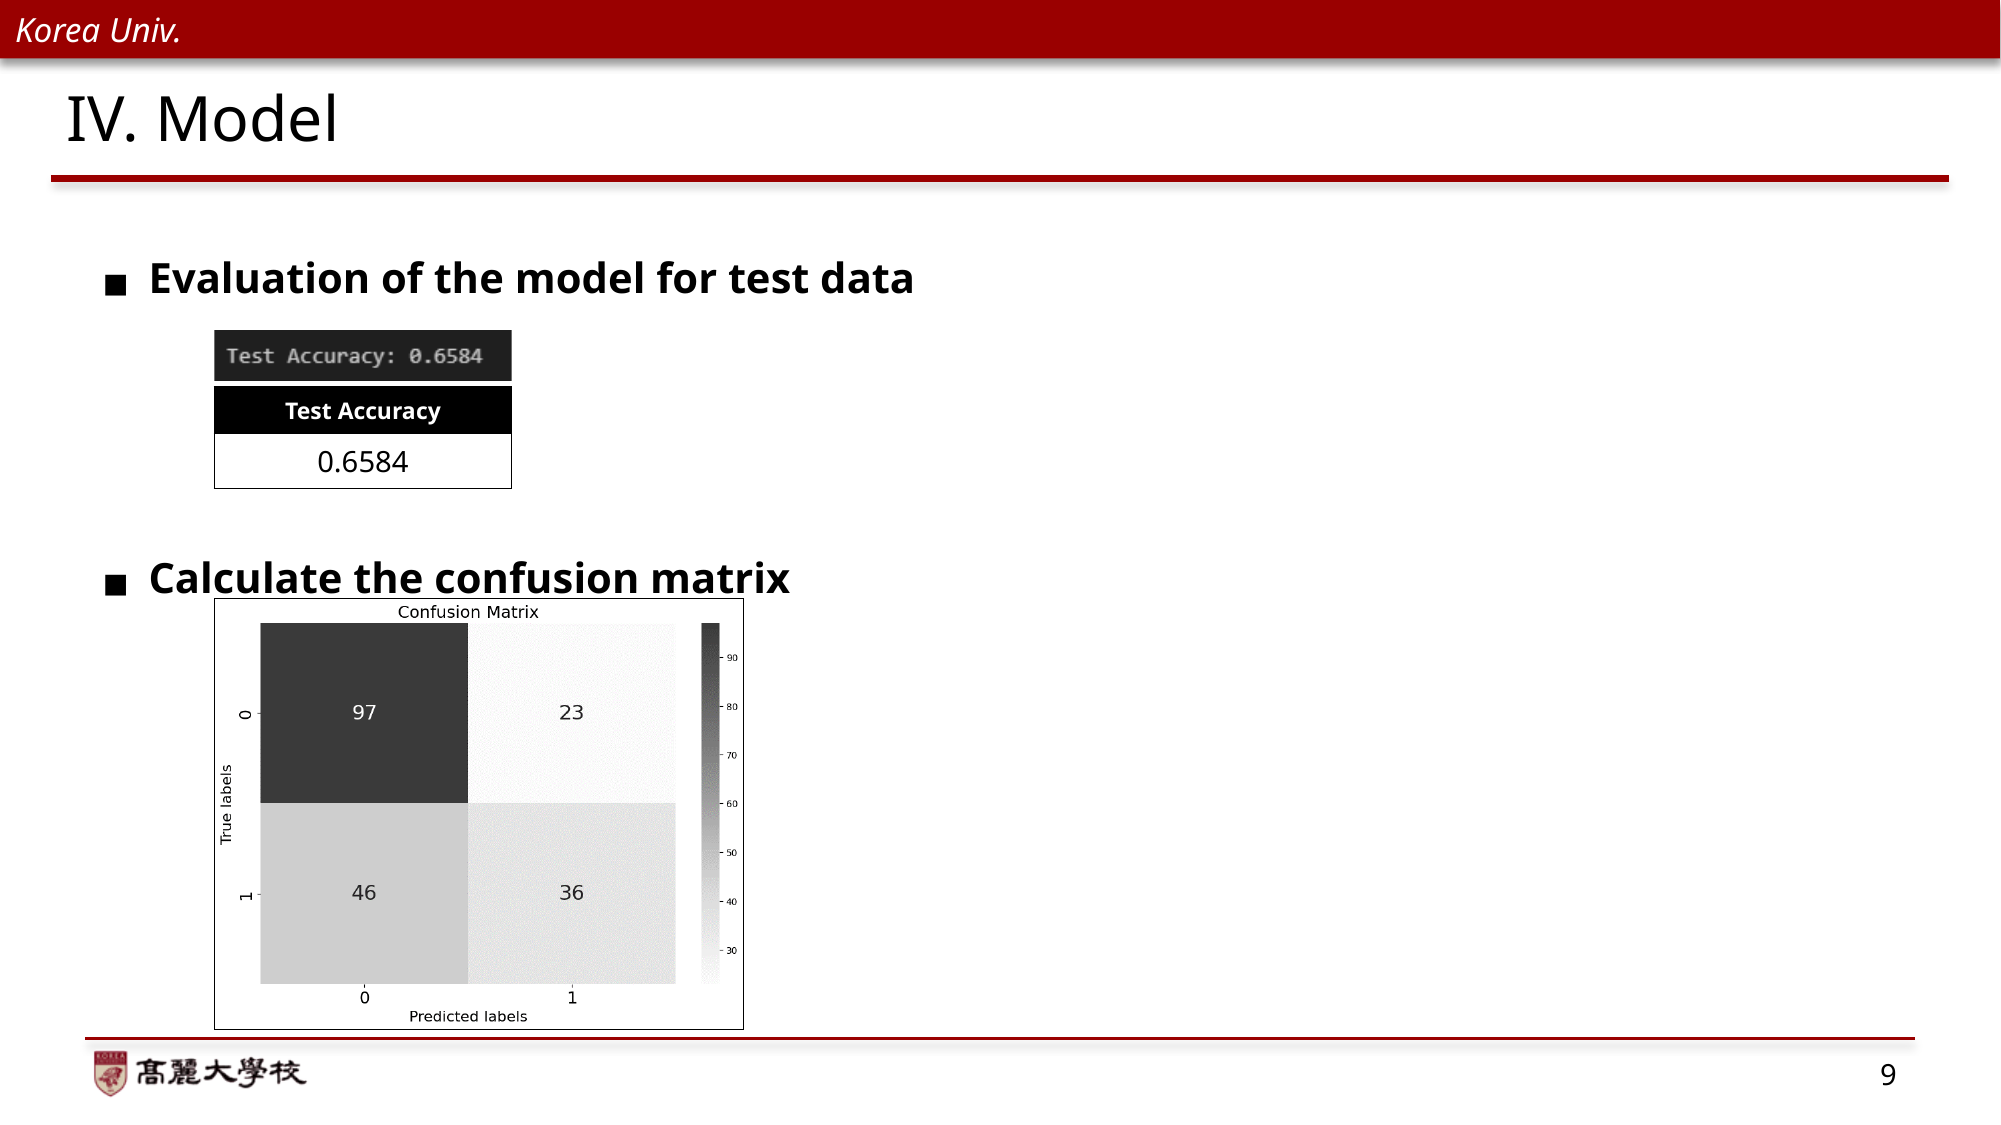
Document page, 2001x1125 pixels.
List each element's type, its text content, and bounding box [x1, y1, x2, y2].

picture [85, 1045, 313, 1106]
list Evaluation of the model for test data Calculate the confusion matrix [86, 219, 1912, 995]
slide_number 9 [1827, 1046, 1912, 1106]
picture [213, 597, 744, 1030]
title IV. Model [51, 67, 1948, 175]
table_cell 0.6584 [215, 434, 511, 488]
picture [213, 330, 512, 381]
table_header Test Accuracy [215, 389, 511, 433]
